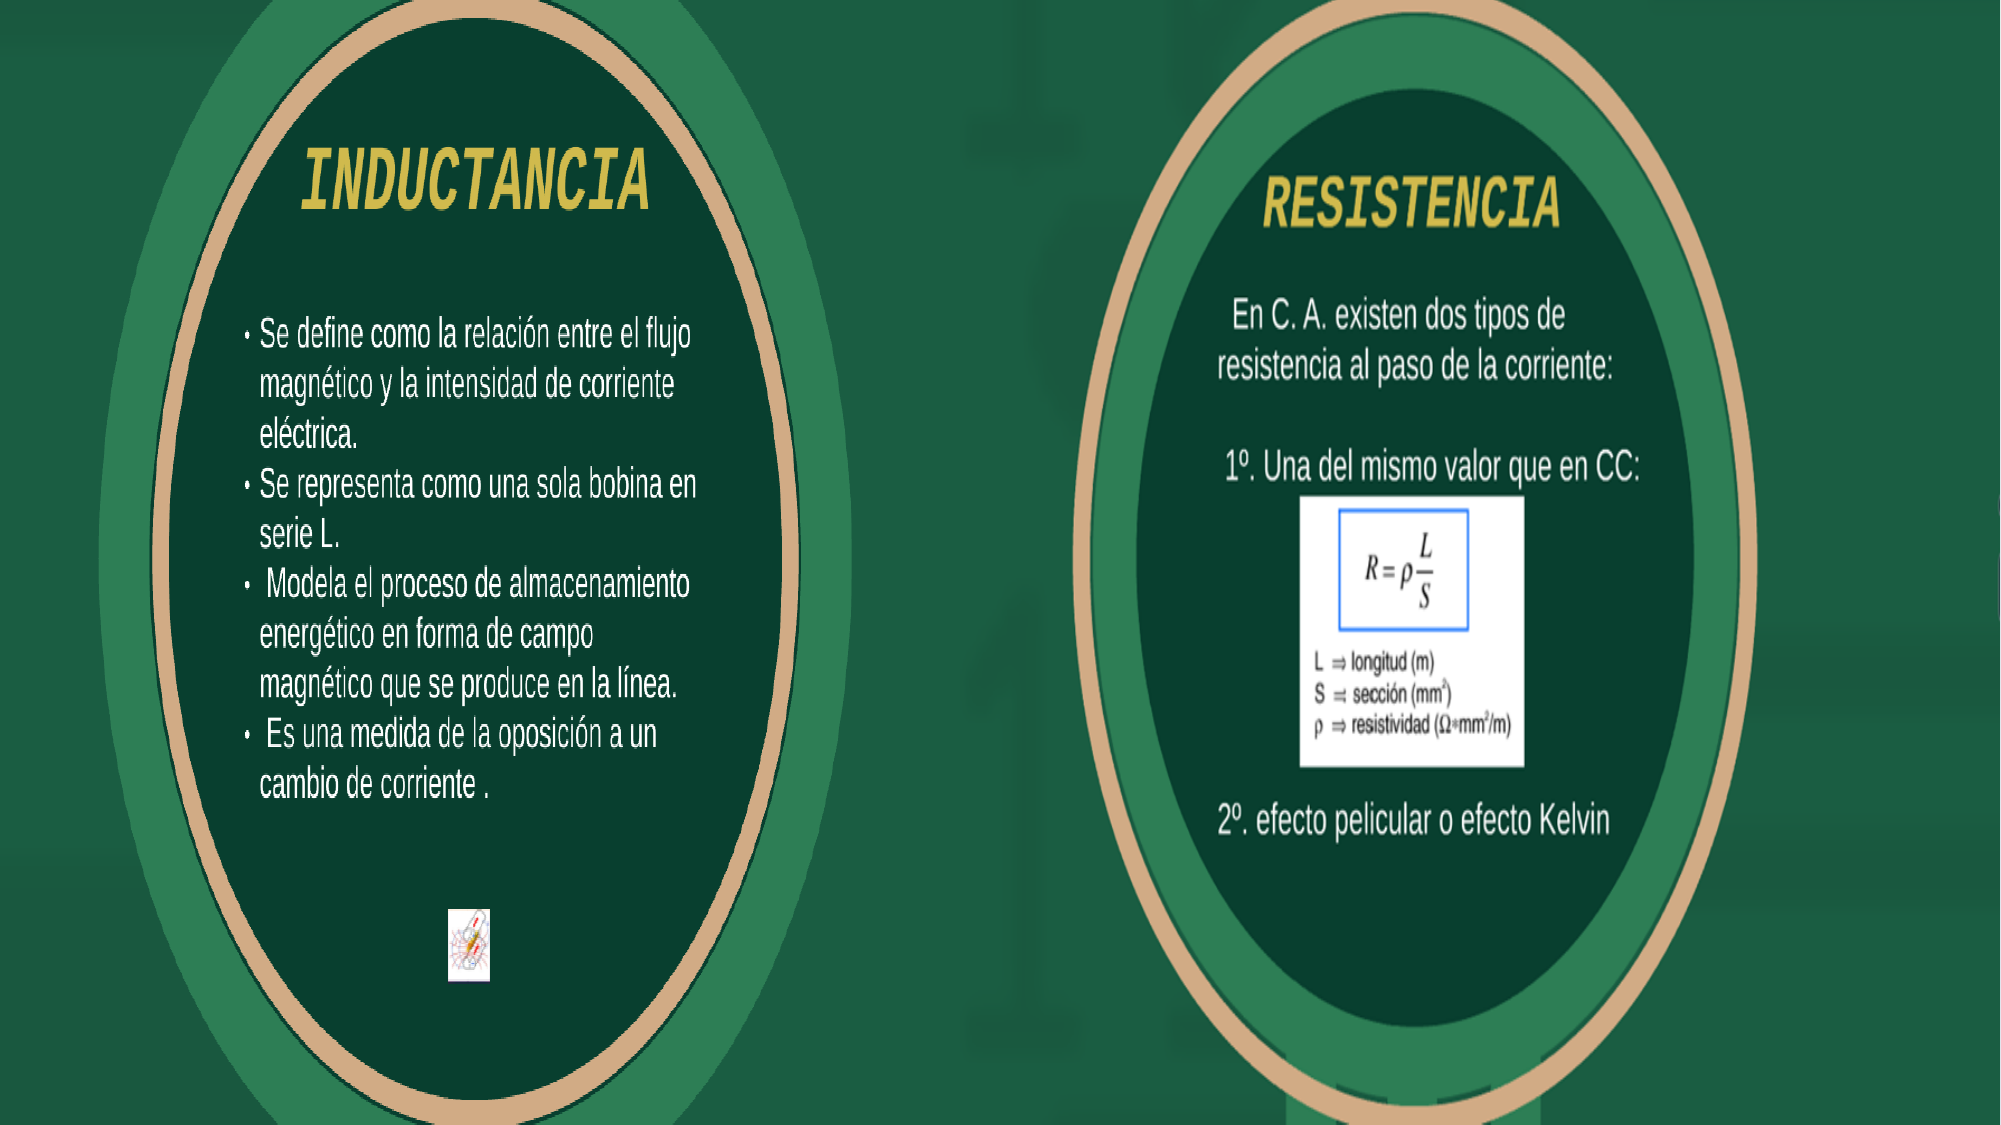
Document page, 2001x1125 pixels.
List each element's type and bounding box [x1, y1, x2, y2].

list [0, 0, 923, 1125]
picture [923, 0, 2001, 1125]
